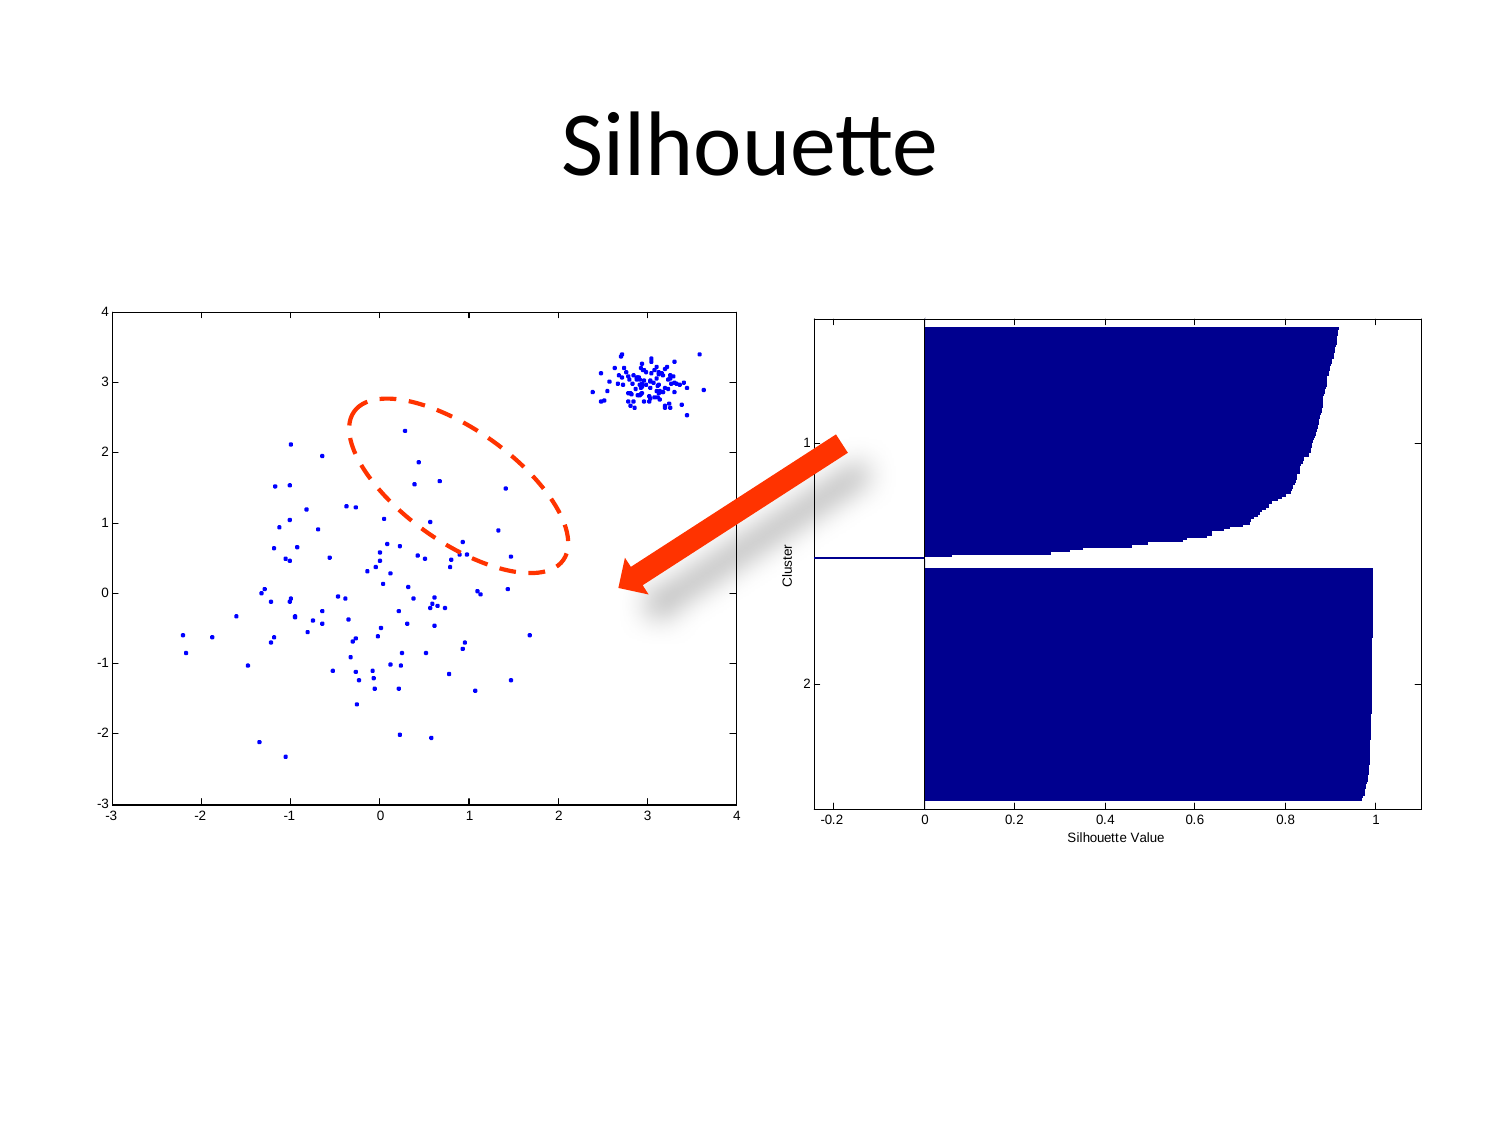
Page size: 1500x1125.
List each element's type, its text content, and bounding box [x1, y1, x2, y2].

picture [74, 292, 763, 838]
title Silhouette [75, 45, 1425, 233]
picture [774, 299, 1438, 876]
